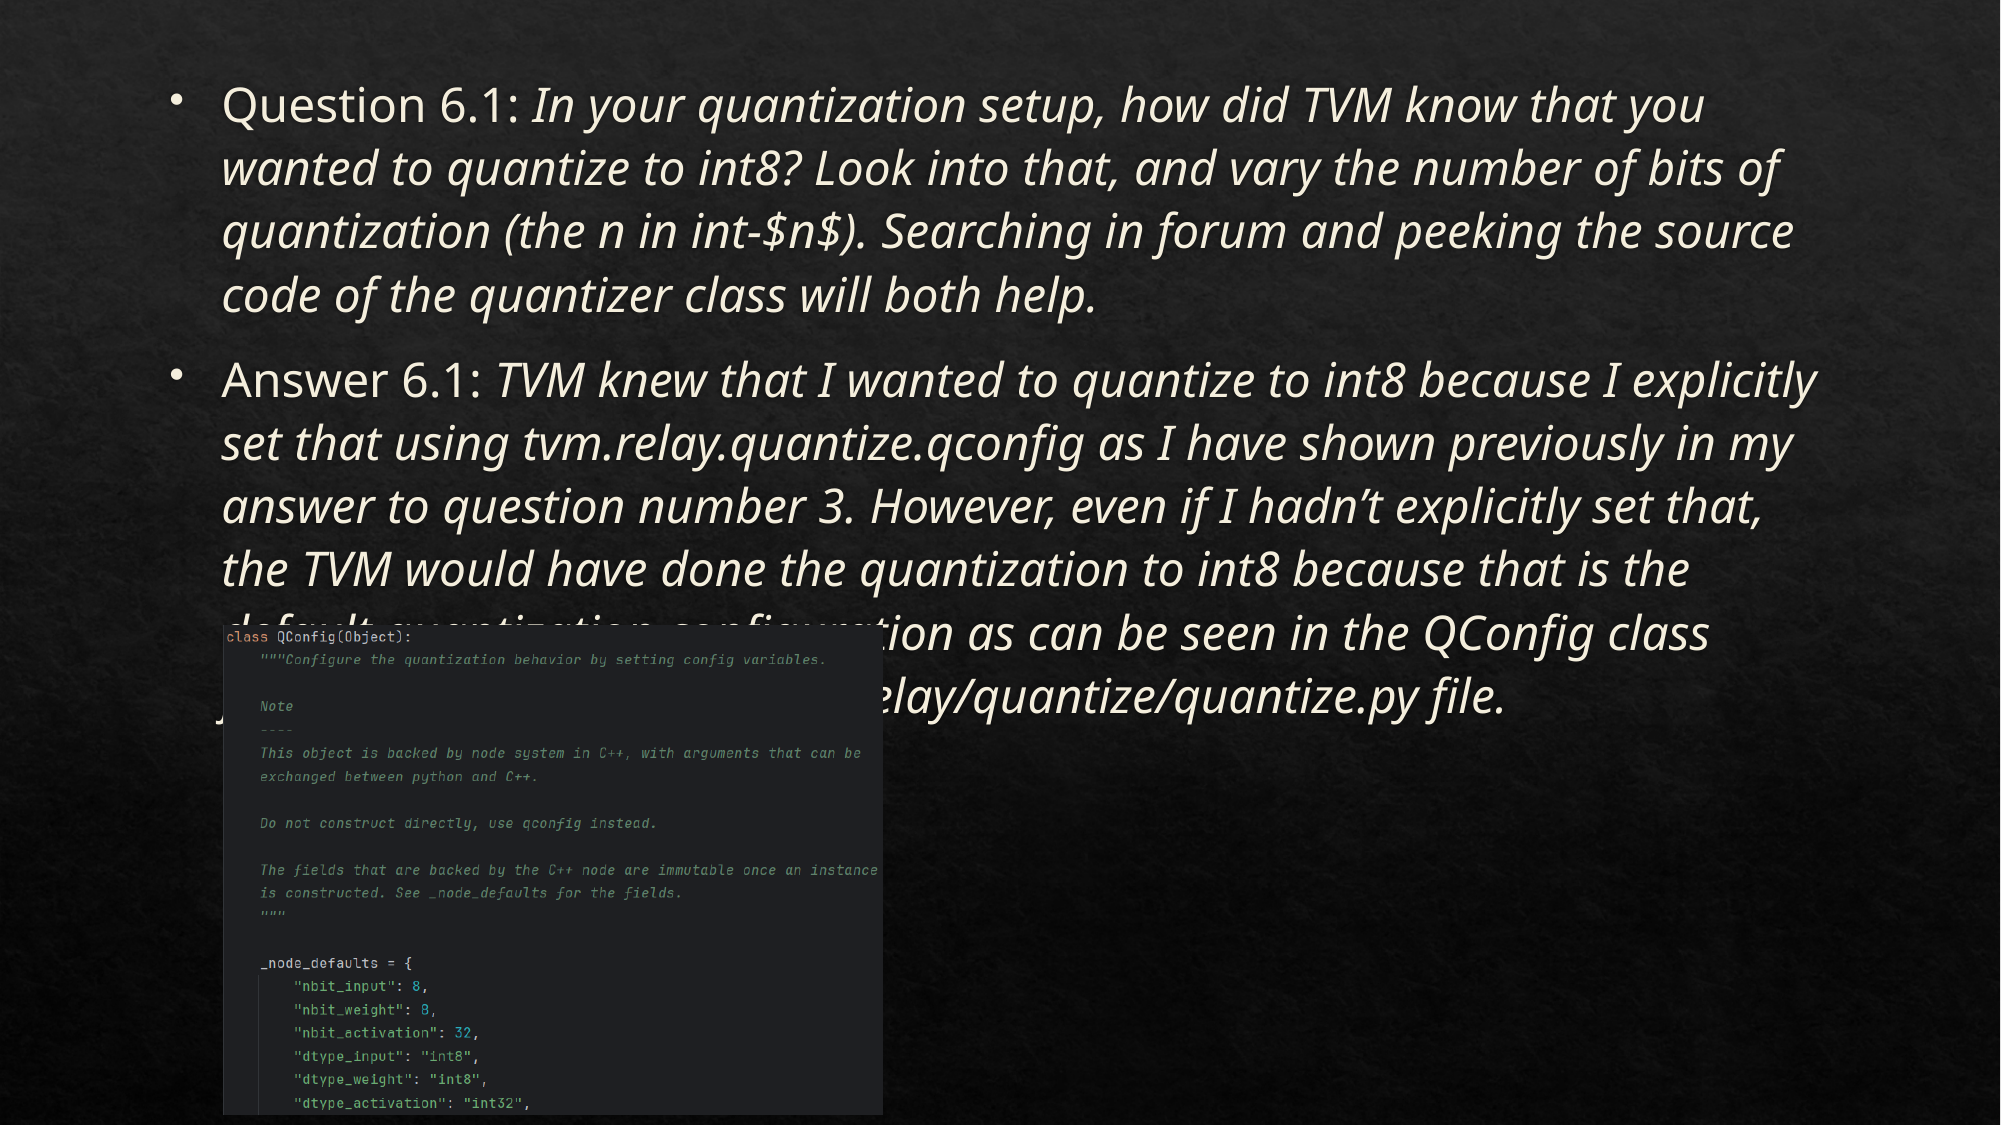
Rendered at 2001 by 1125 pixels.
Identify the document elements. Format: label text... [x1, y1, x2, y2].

picture [223, 625, 883, 1115]
list Question 6.1: In your quantization setup, how did TVM know that you wanted to quantize to int8? Look into that, and vary the number of bits of quantization (the n in int-$n$). Searching in forum and peeking the source code of the quantizer class will both help. Answer 6.1: TVM knew that I wanted to quantize to int8 because I explicitly set that using tvm.relay.quantize.qconfig as I have shown previously in my answer to question number 3. However, even if I hadn’t explicitly set that, the TVM would have done the quantization to int8 because that is the default quantization configuration as can be seen in the QConfig class found in the tvm/python/tvm/relay/quantize/quantize.py file. [149, 61, 1849, 1125]
